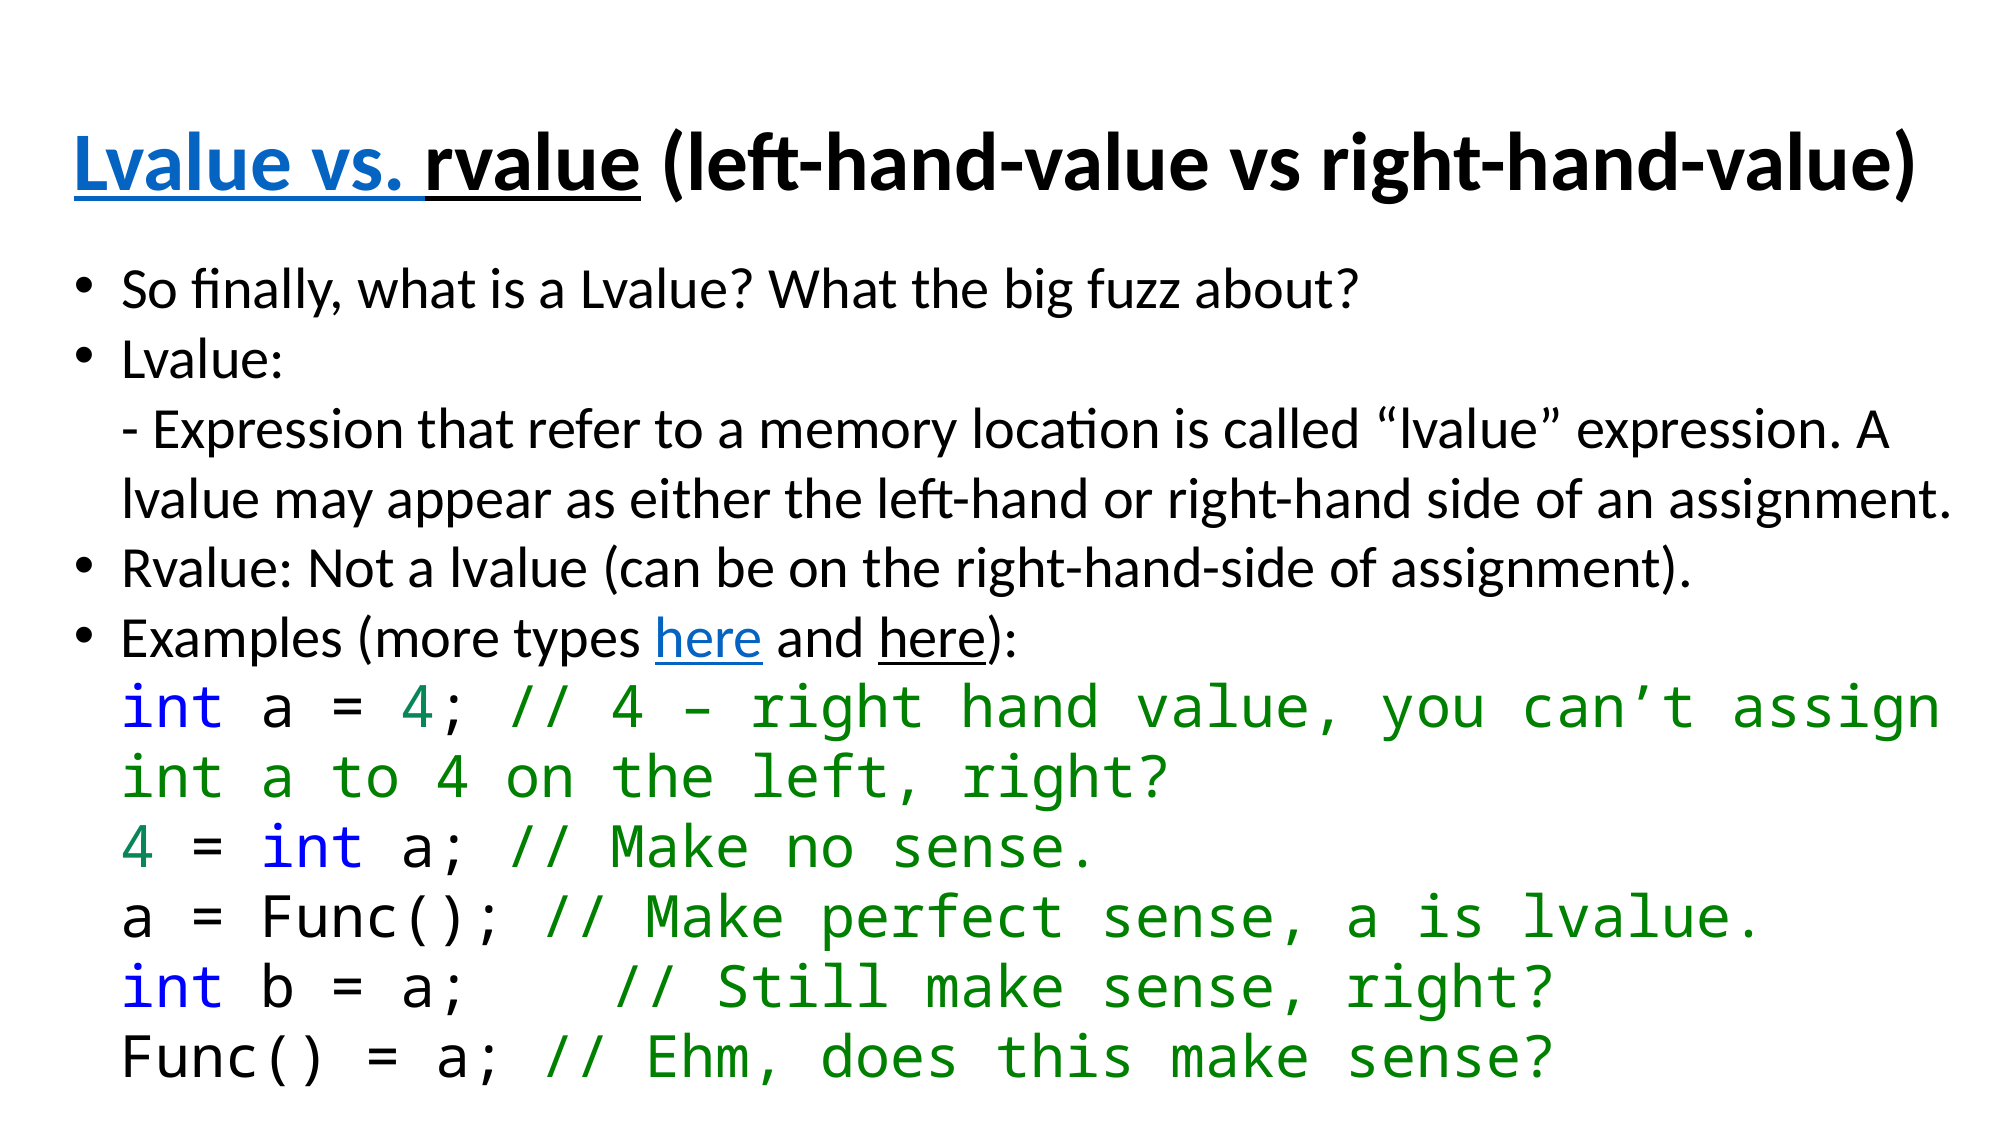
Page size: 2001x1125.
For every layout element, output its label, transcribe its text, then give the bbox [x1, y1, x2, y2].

text_box So finally, what is a Lvalue? What the big fuzz about? Lvalue: - Expression that refer to a memory location is called “lvalue” expression. A lvalue may appear as either the left-hand or right-hand side of an assignment. Rvalue: Not a lvalue (can be on the right-hand-side of assignment). Examples (more types here and here): int a = 4; // 4 – right hand value, you can’t assign int a to 4 on the left, right? 4 = int a; // Make no sense. a = Func(); // Make perfect sense, a is lvalue. int b = a; // Still make sense, right? Func() = a; // Ehm, does this make sense? [0, 242, 2000, 1097]
text_box Lvalue vs. rvalue (left-hand-value vs right-hand-value) [0, 0, 2000, 215]
